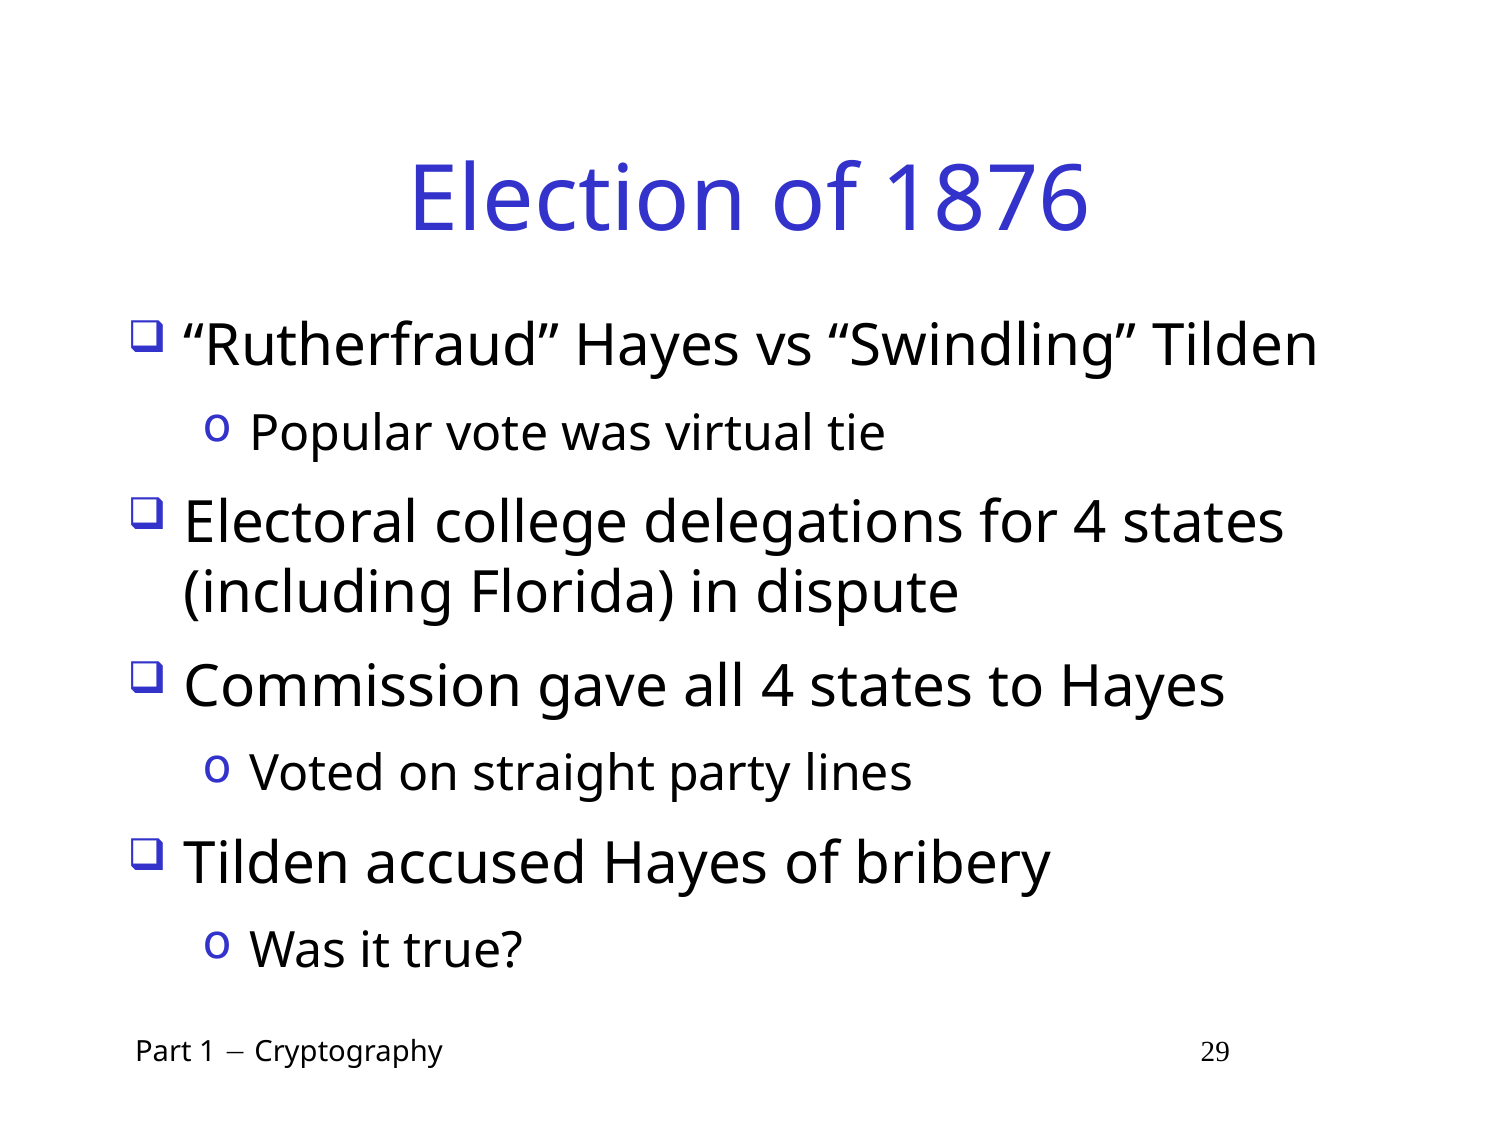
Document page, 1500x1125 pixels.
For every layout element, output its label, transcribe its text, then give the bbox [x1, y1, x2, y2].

list “Rutherfraud” Hayes vs “Swindling” Tilden Popular vote was virtual tie Electoral college delegations for 4 states (including Florida) in dispute Commission gave all 4 states to Hayes Voted on straight party lines Tilden accused Hayes of bribery Was it true? [112, 299, 1388, 988]
footer Part 1  Cryptography 29 [112, 1024, 1401, 1101]
title Election of 1876 [112, 99, 1388, 288]
